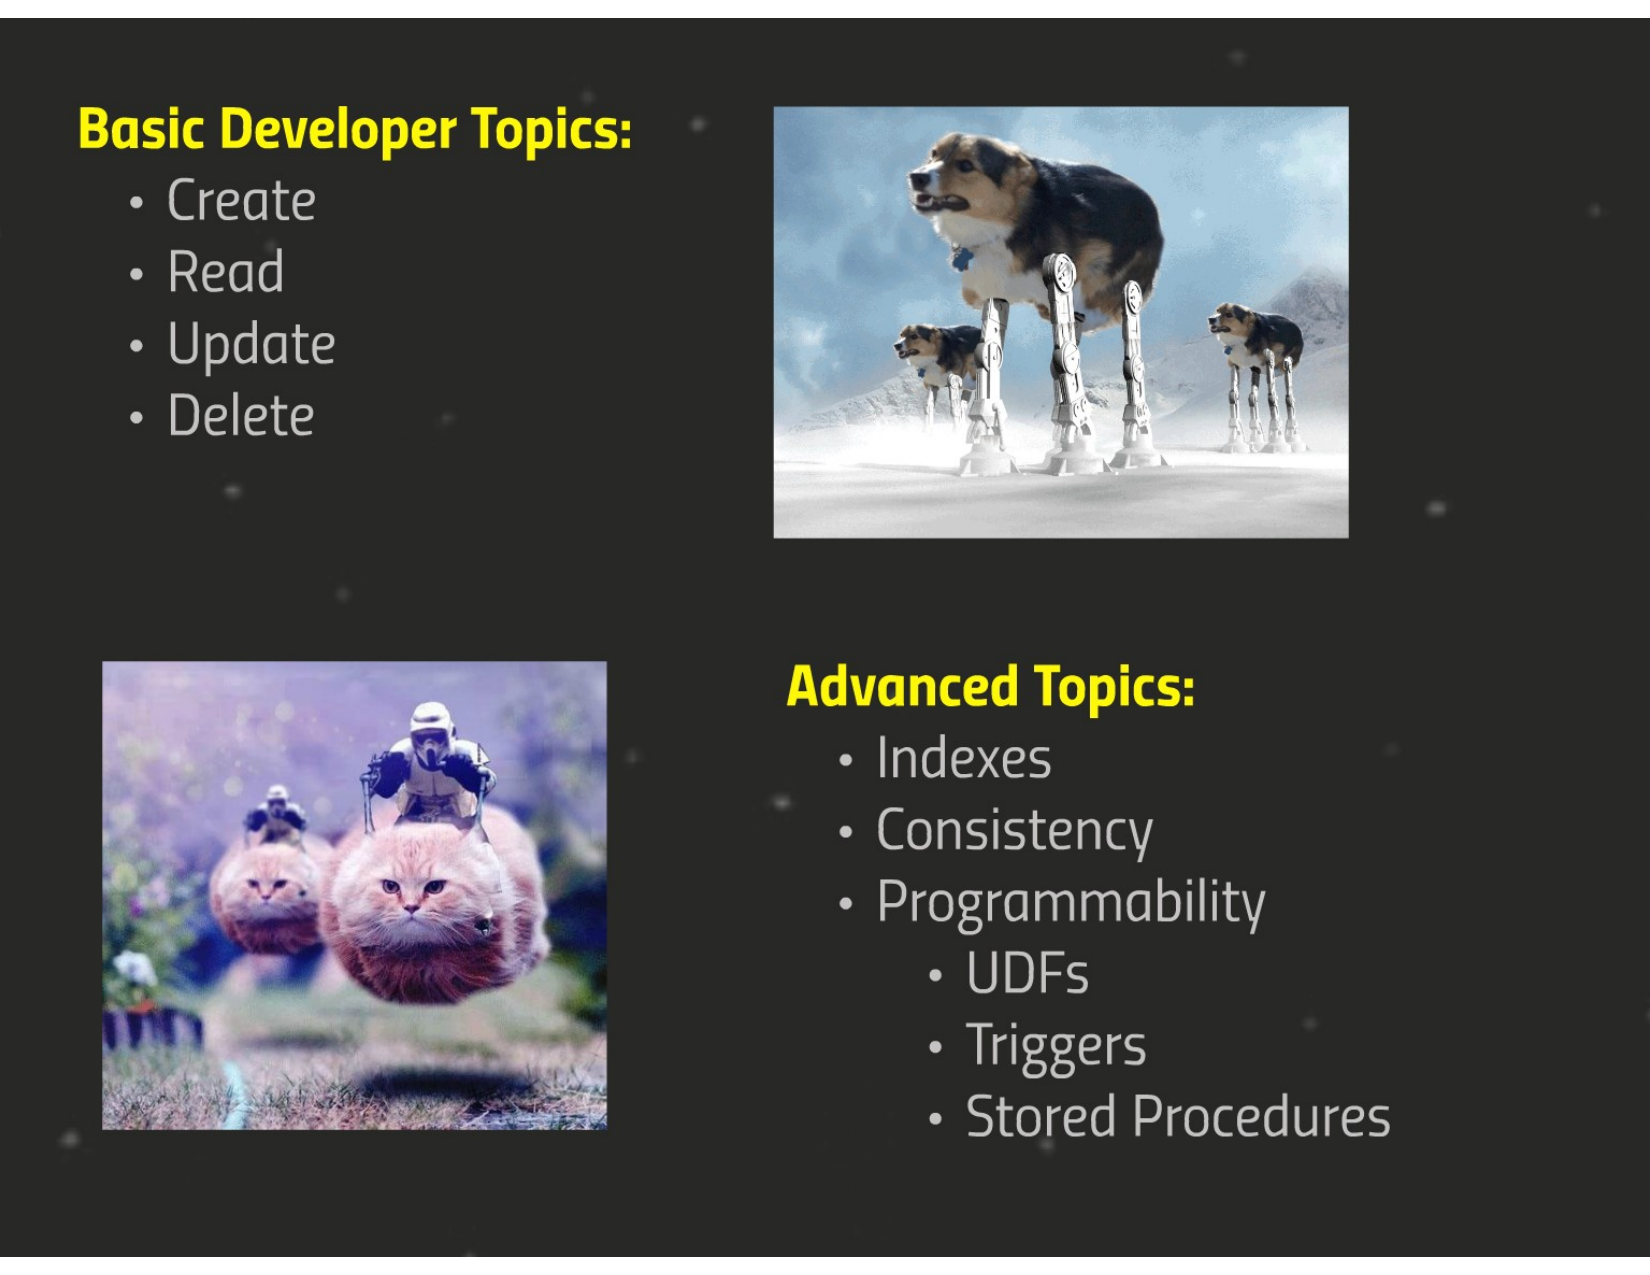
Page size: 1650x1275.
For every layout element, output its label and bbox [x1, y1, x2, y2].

text_box [0, 18, 1650, 1257]
